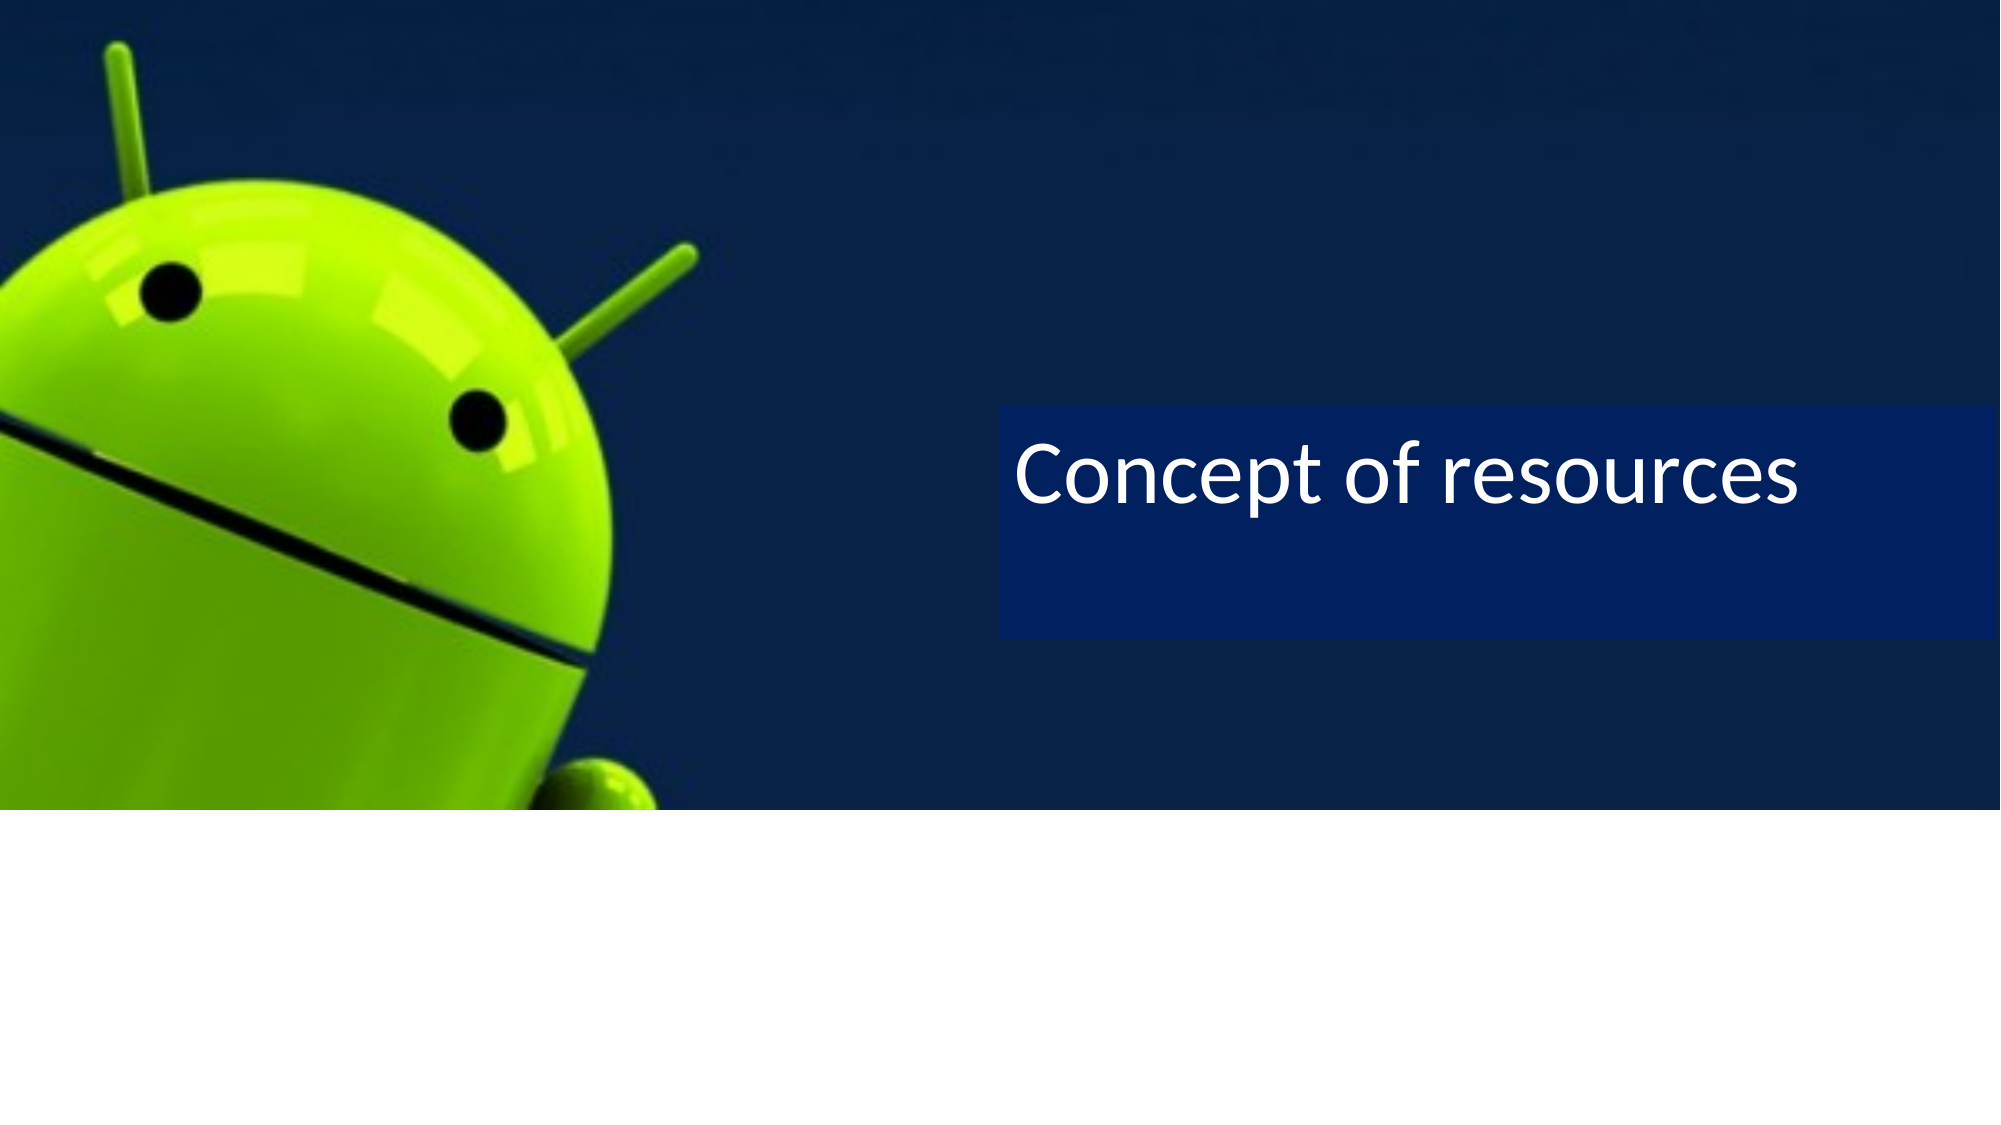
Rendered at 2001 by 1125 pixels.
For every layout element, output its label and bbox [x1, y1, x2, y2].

picture [0, 0, 2000, 810]
